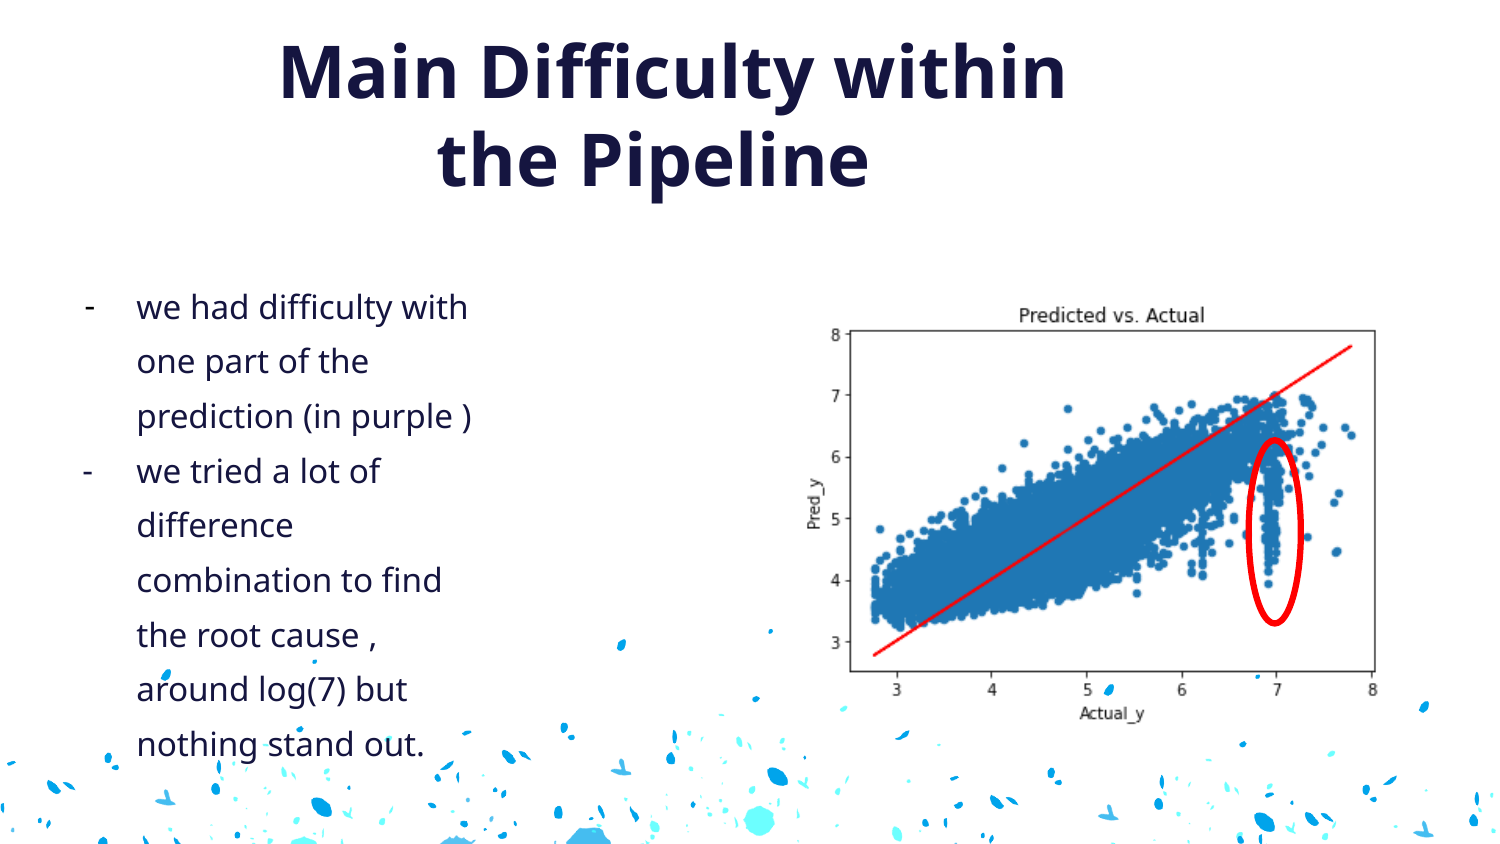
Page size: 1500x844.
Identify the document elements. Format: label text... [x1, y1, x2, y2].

text_box Main Difficulty within the Pipeline [261, 18, 1085, 209]
text_box we had difficulty with one part of the prediction (in purple ) we tried a lot of difference combination to find the root cause , around log(7) but nothing stand out. [46, 263, 500, 771]
picture [0, 295, 1500, 844]
